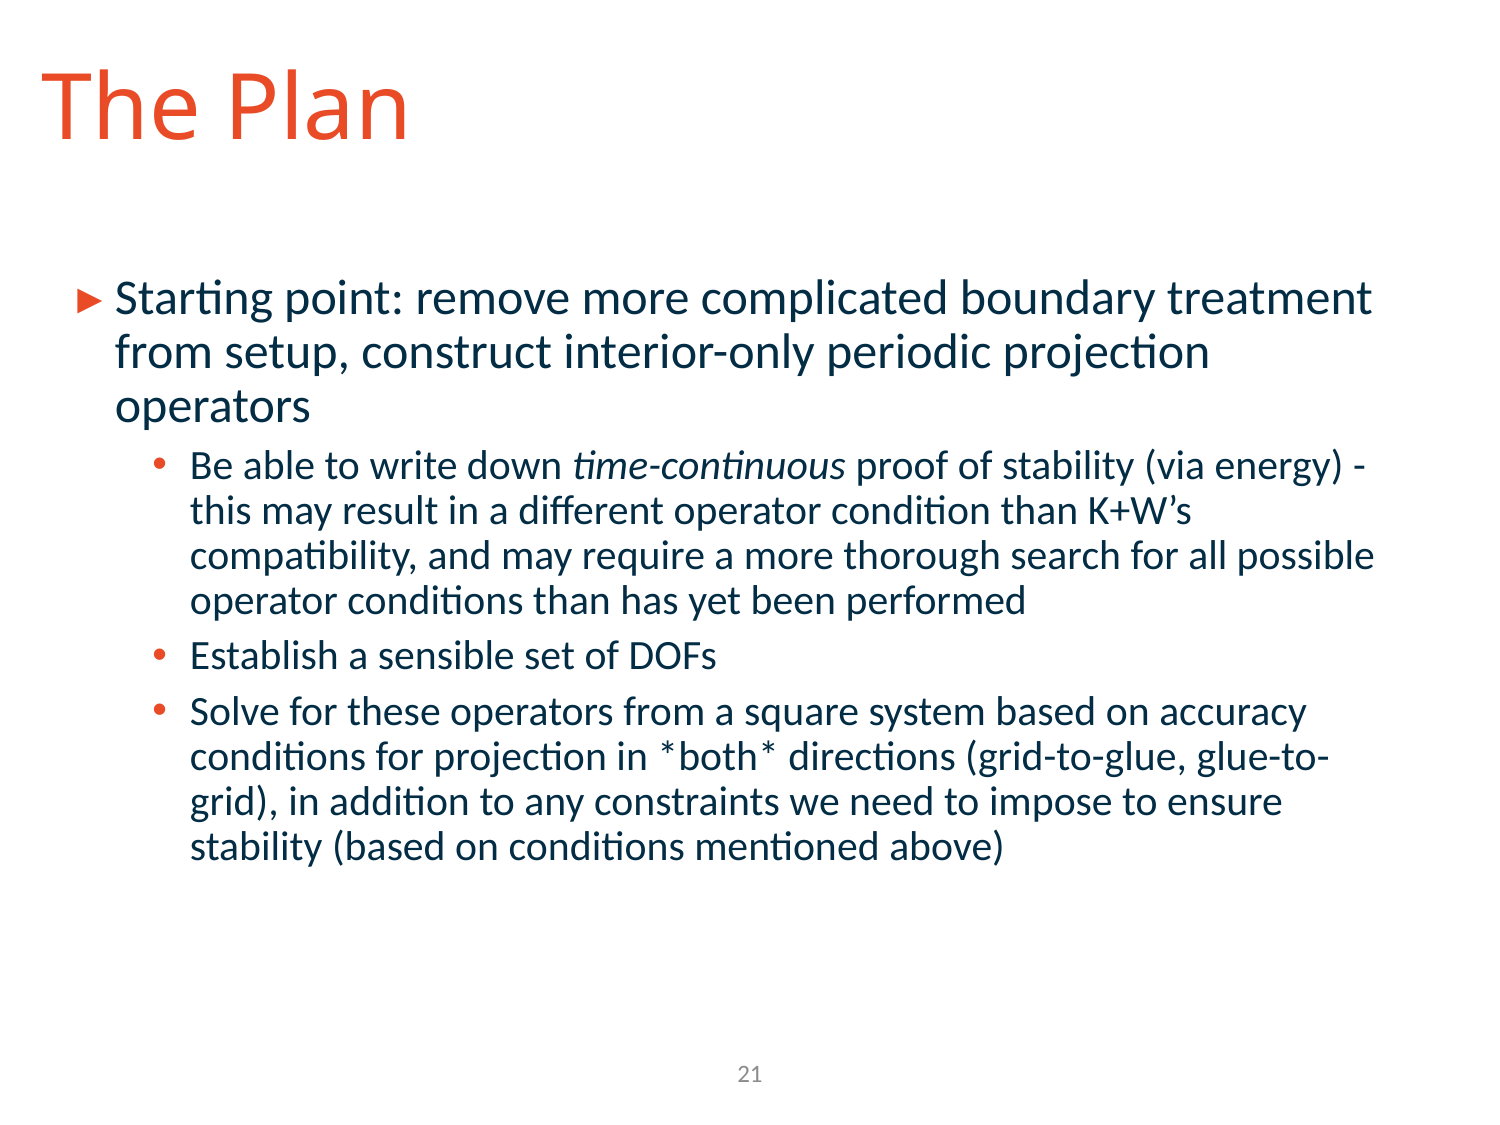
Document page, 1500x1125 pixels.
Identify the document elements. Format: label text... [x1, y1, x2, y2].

text_box Starting point: remove more complicated boundary treatment from setup, construct interior-only periodic projection operators Be able to write down time-continuous proof of stability (via energy) - this may result in a different operator condition than K+W’s compatibility, and may require a more thorough search for all possible operator conditions than has yet been performed Establish a sensible set of DOFs Solve for these operators from a square system based on accuracy conditions for projection in *both* directions (grid-to-glue, glue-to-grid), in addition to any constraints we need to impose to ensure stability (based on conditions mentioned above) [62, 182, 1407, 1016]
slide_number 21 [718, 1042, 782, 1103]
title The Plan [26, 36, 1438, 183]
